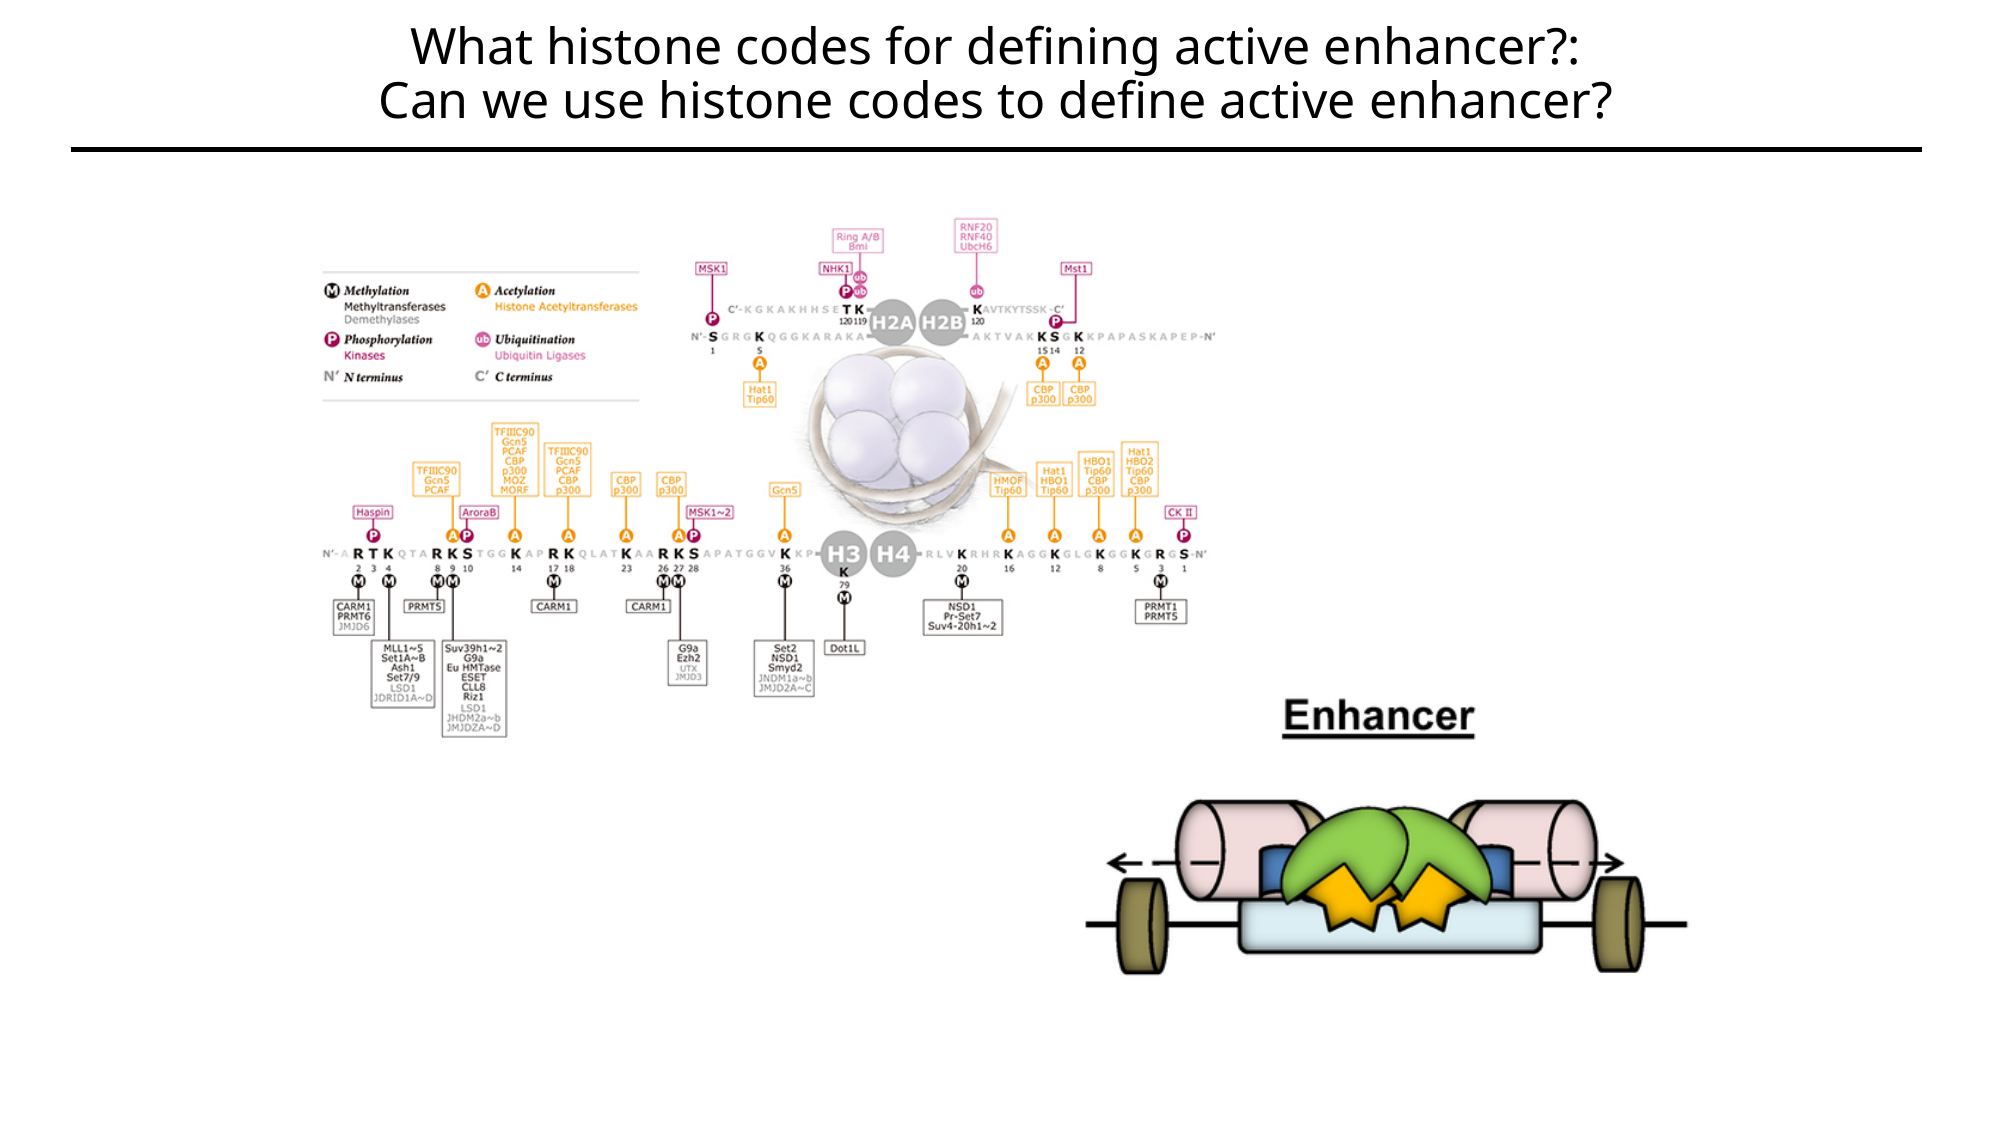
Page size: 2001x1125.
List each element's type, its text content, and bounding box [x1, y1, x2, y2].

picture [295, 196, 1708, 996]
title What histone codes for defining active enhancer?: Can we use histone codes to define active enhancer? [70, 12, 1922, 139]
